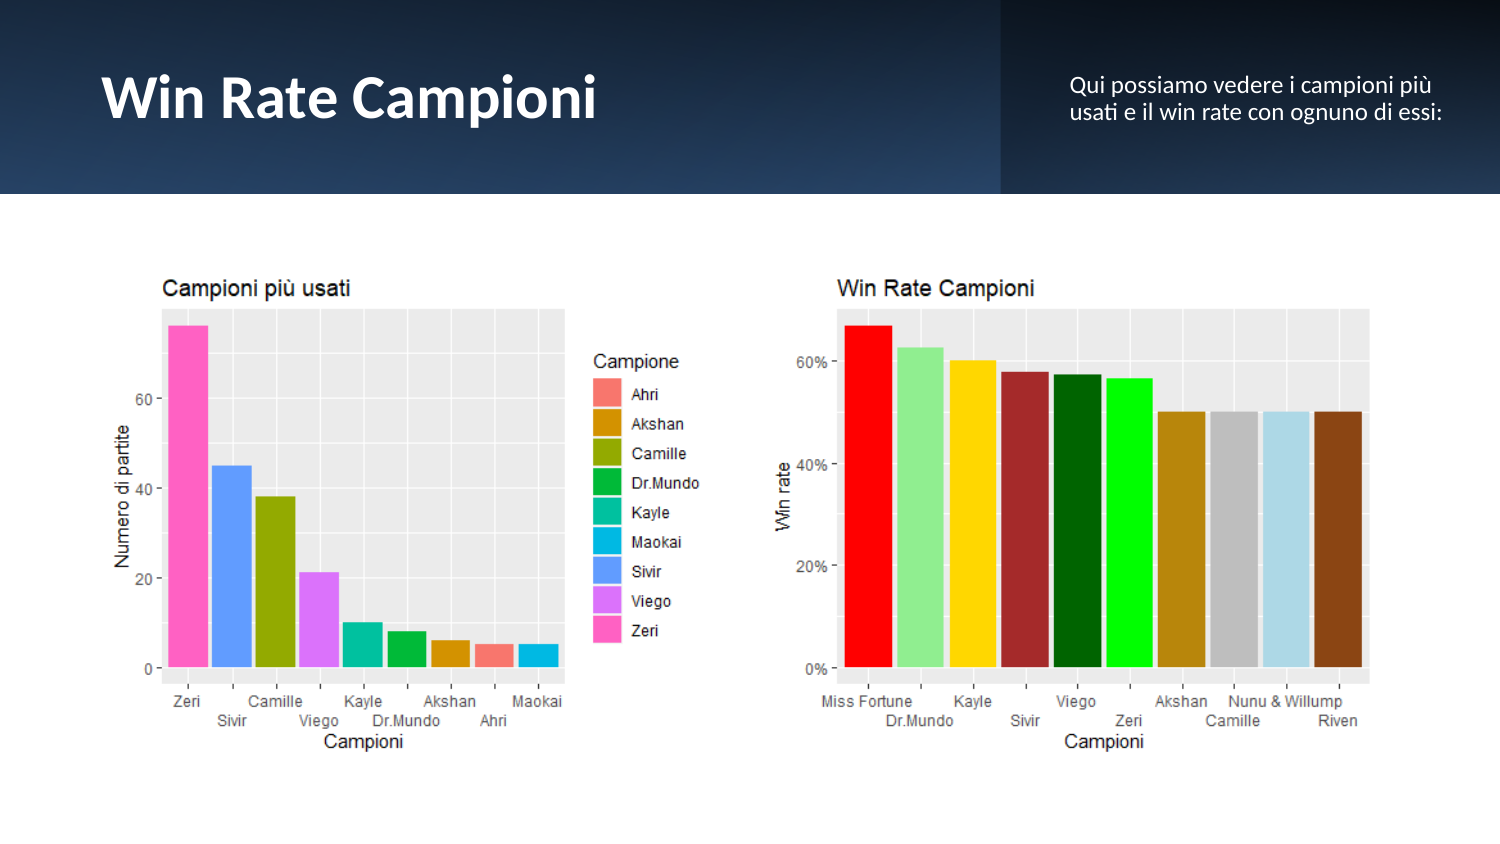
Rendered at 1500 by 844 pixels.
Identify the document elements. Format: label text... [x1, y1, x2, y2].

text_box [0, 0, 469, 196]
list Qui possiamo vedere i campioni più usati e il win rate con ognuno di essi: [1054, 47, 1460, 150]
title Win Rate Campioni [86, 43, 959, 154]
text_box [0, 196, 1500, 844]
text_box [469, 0, 1002, 196]
picture [764, 268, 1380, 761]
picture [103, 268, 719, 761]
text_box [1002, 0, 1500, 196]
